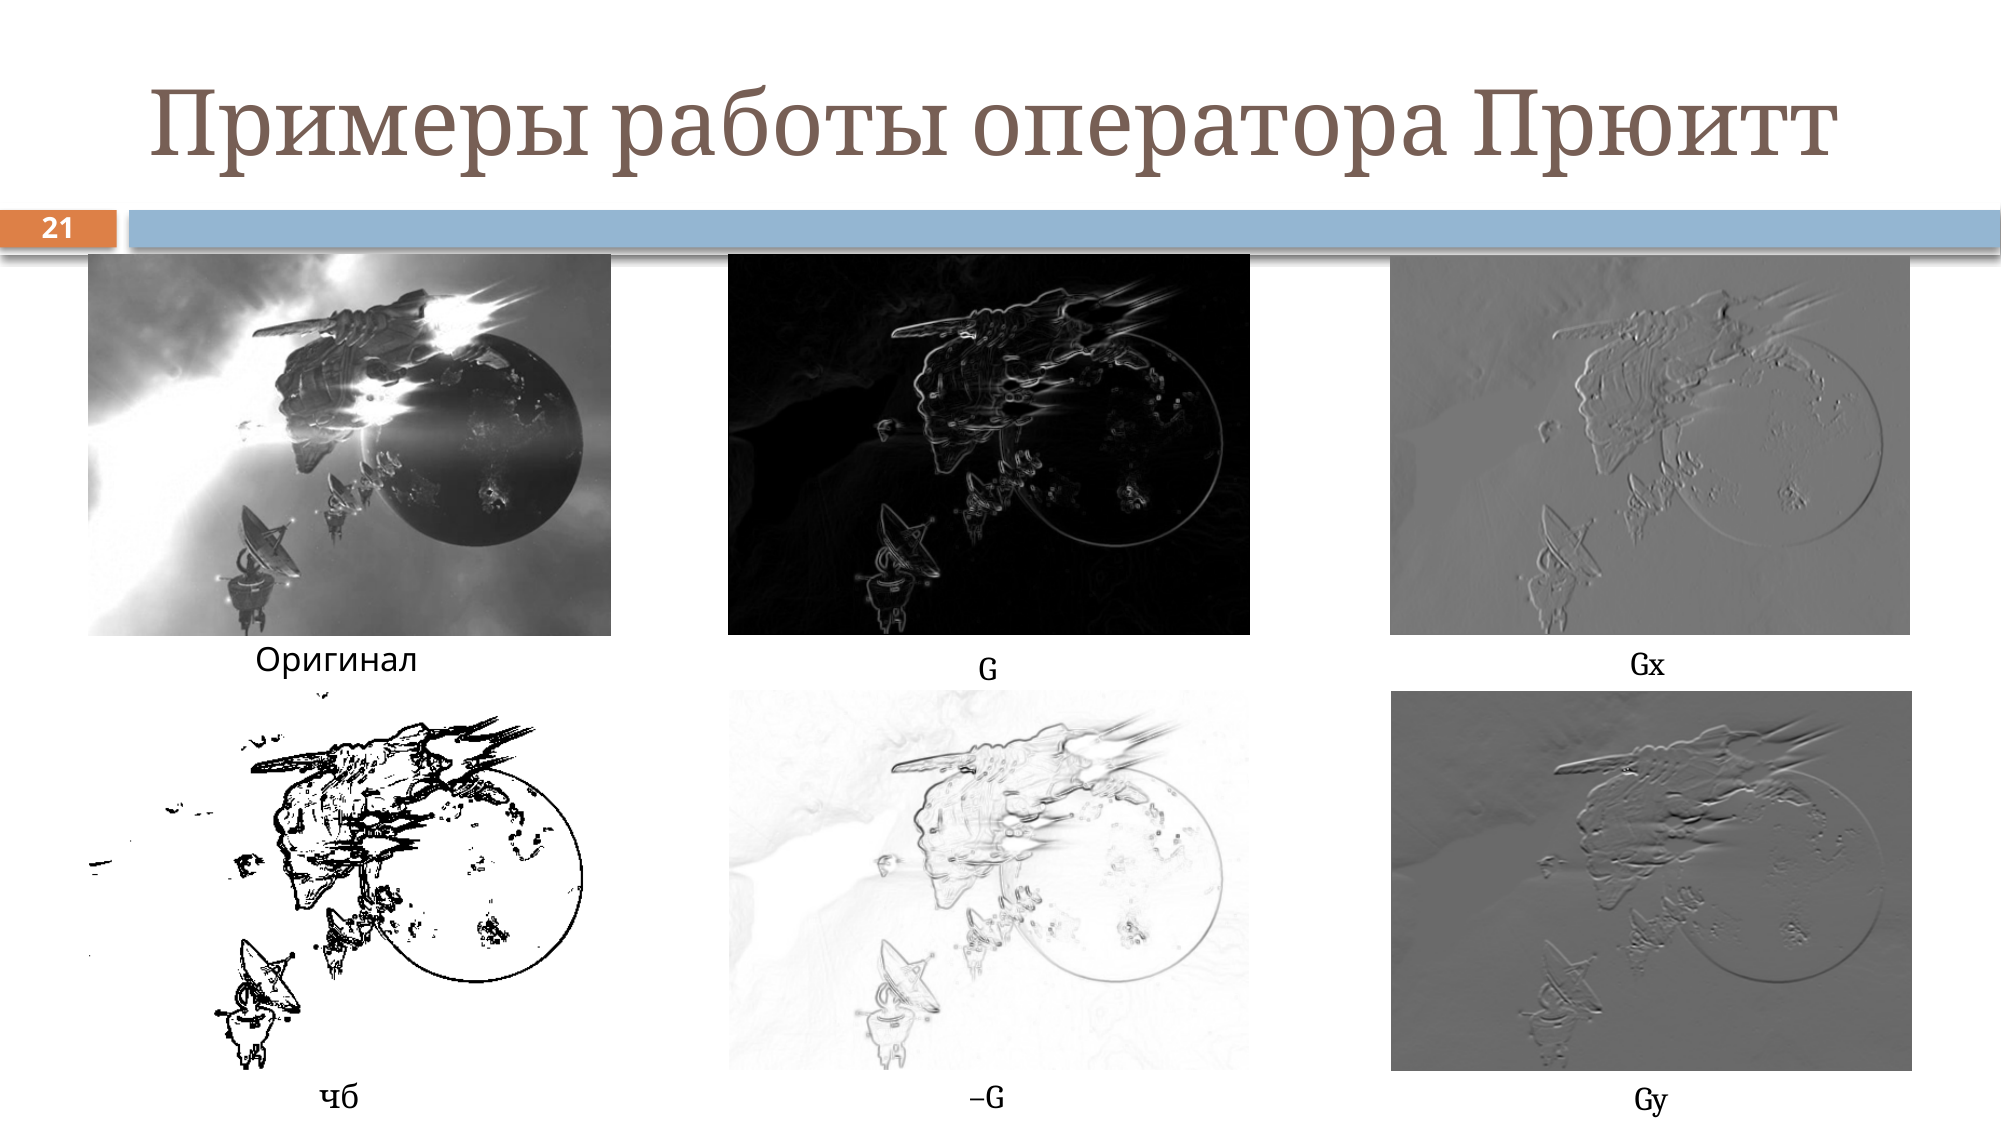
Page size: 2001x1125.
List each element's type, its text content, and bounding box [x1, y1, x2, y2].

picture [727, 689, 1251, 1071]
text_box чб [304, 1080, 375, 1123]
text_box Оригинал [220, 647, 454, 686]
text_box Gy [1619, 1081, 1683, 1125]
picture [1391, 690, 1912, 1072]
text_box –G [954, 1080, 1019, 1123]
picture [87, 689, 611, 1071]
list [87, 254, 611, 636]
slide_number 21 [0, 208, 117, 249]
text_box G [964, 646, 1012, 688]
title Примеры работы оператора Прюитт [133, 37, 1918, 200]
picture [1389, 255, 1910, 636]
picture [727, 254, 1251, 636]
text_box Gx [1615, 645, 1680, 690]
